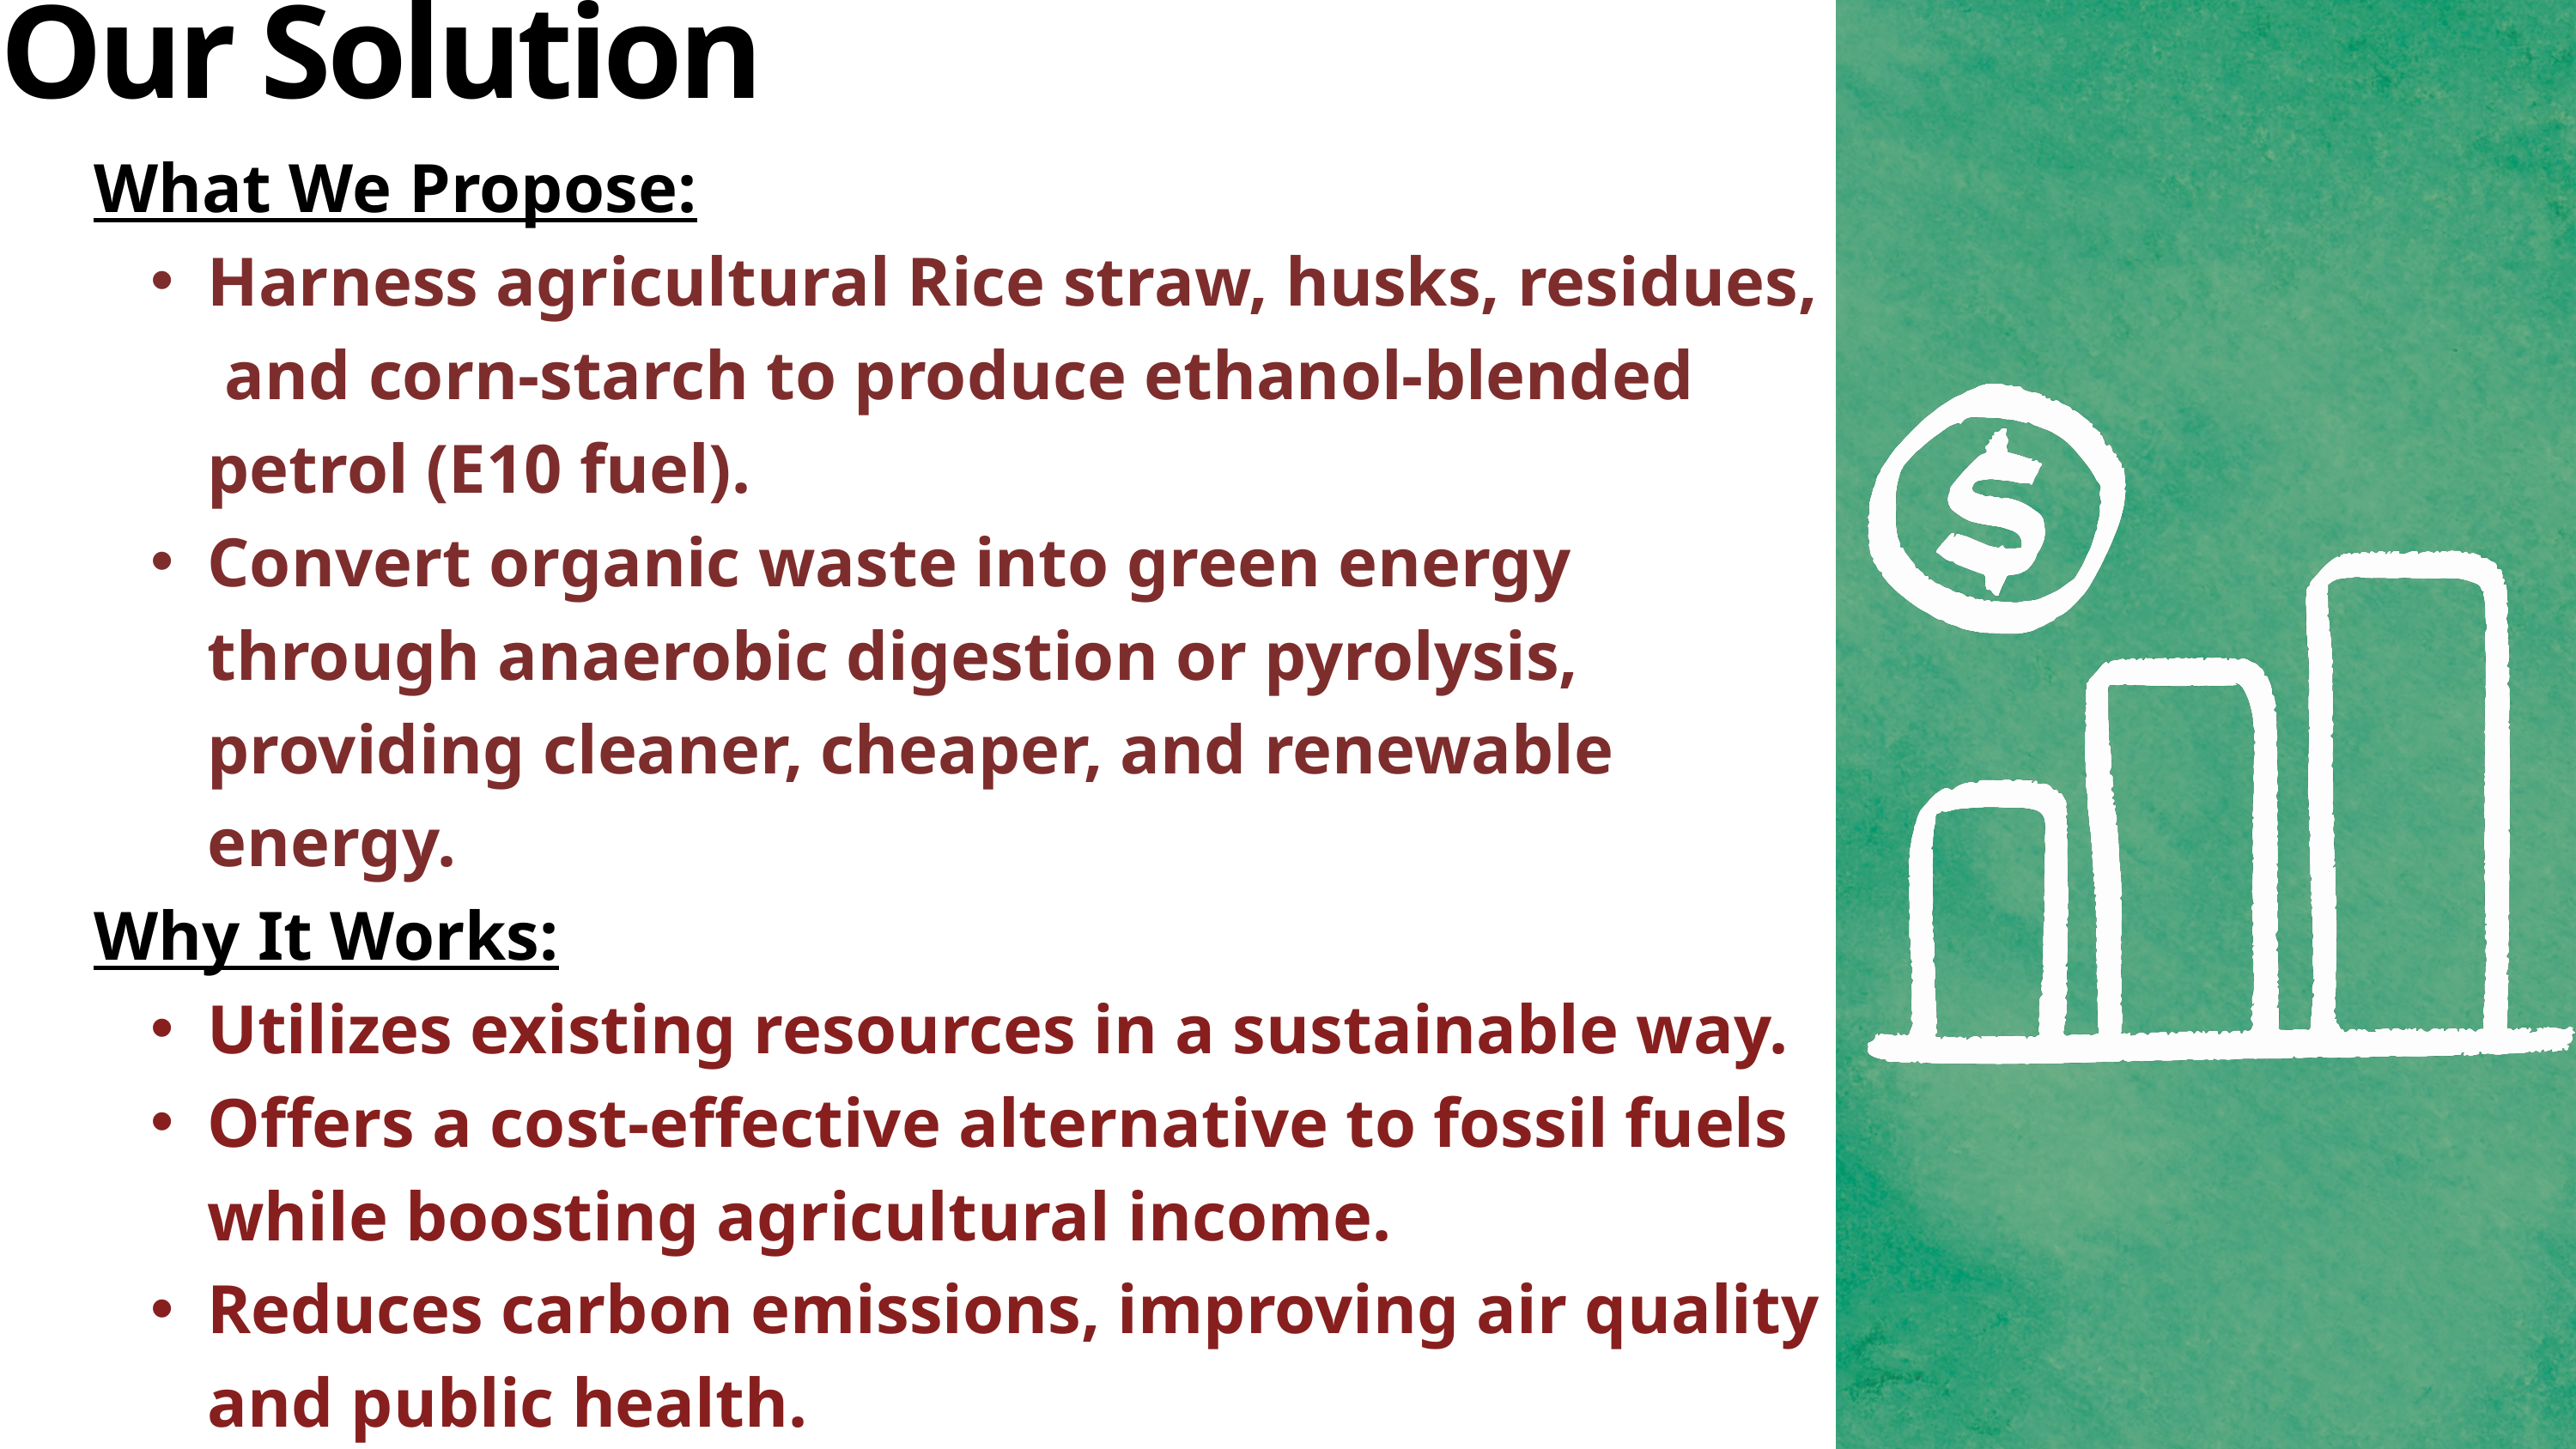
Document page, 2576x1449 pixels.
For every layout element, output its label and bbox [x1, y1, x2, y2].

text_box [0, 0, 1836, 1449]
text_box [1839, 0, 2576, 1449]
text_box [1866, 384, 2576, 1064]
